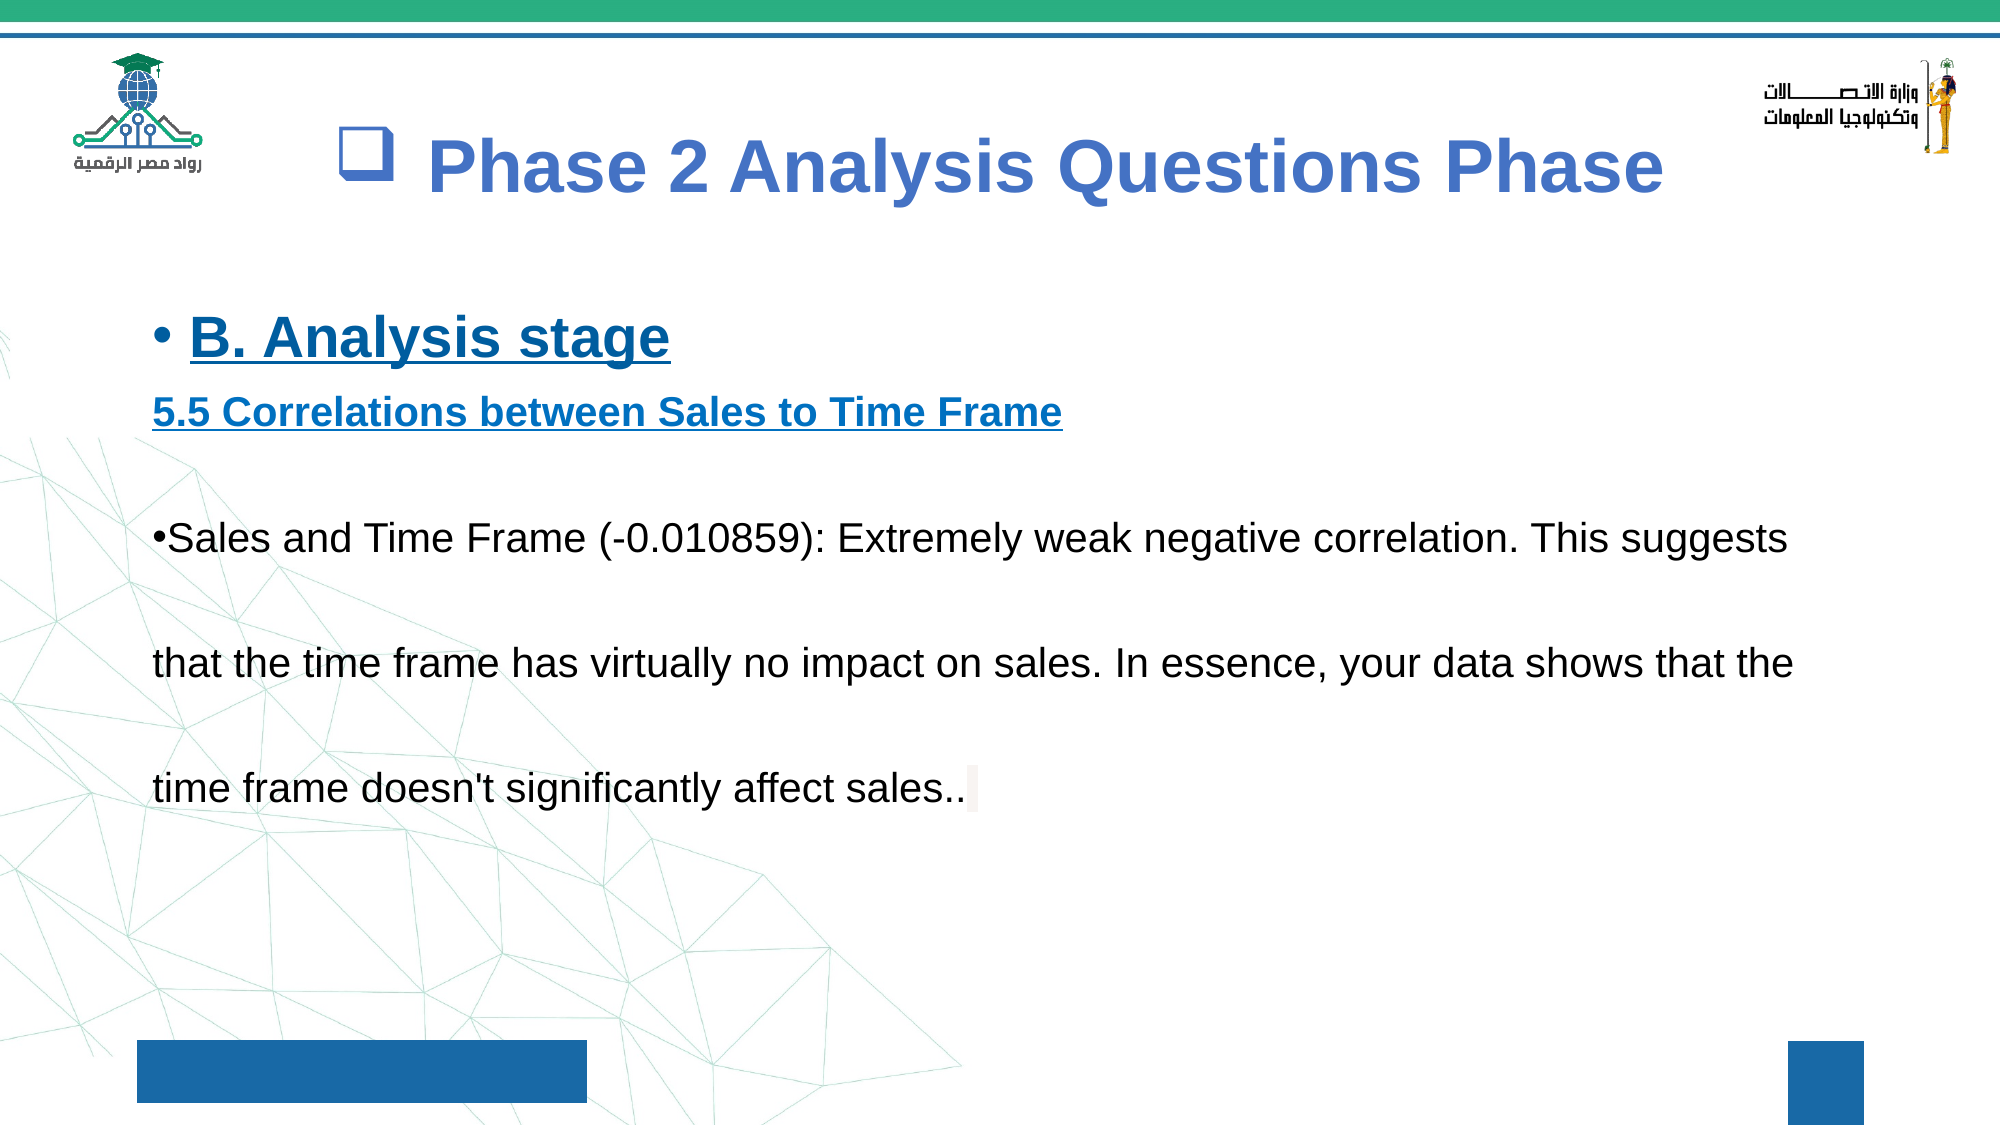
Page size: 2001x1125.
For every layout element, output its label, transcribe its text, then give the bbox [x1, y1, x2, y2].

list B. Analysis stage 5.5 Correlations between Sales to Time Frame Sales and Time Frame (-0.010859): Extremely weak negative correlation. This suggests that the time frame has virtually no impact on sales. In essence, your data shows that the time frame doesn't significantly affect sales.. [137, 299, 1863, 1014]
picture [0, 0, 2000, 1125]
title Phase 2 Analysis Questions Phase [137, 59, 1863, 278]
